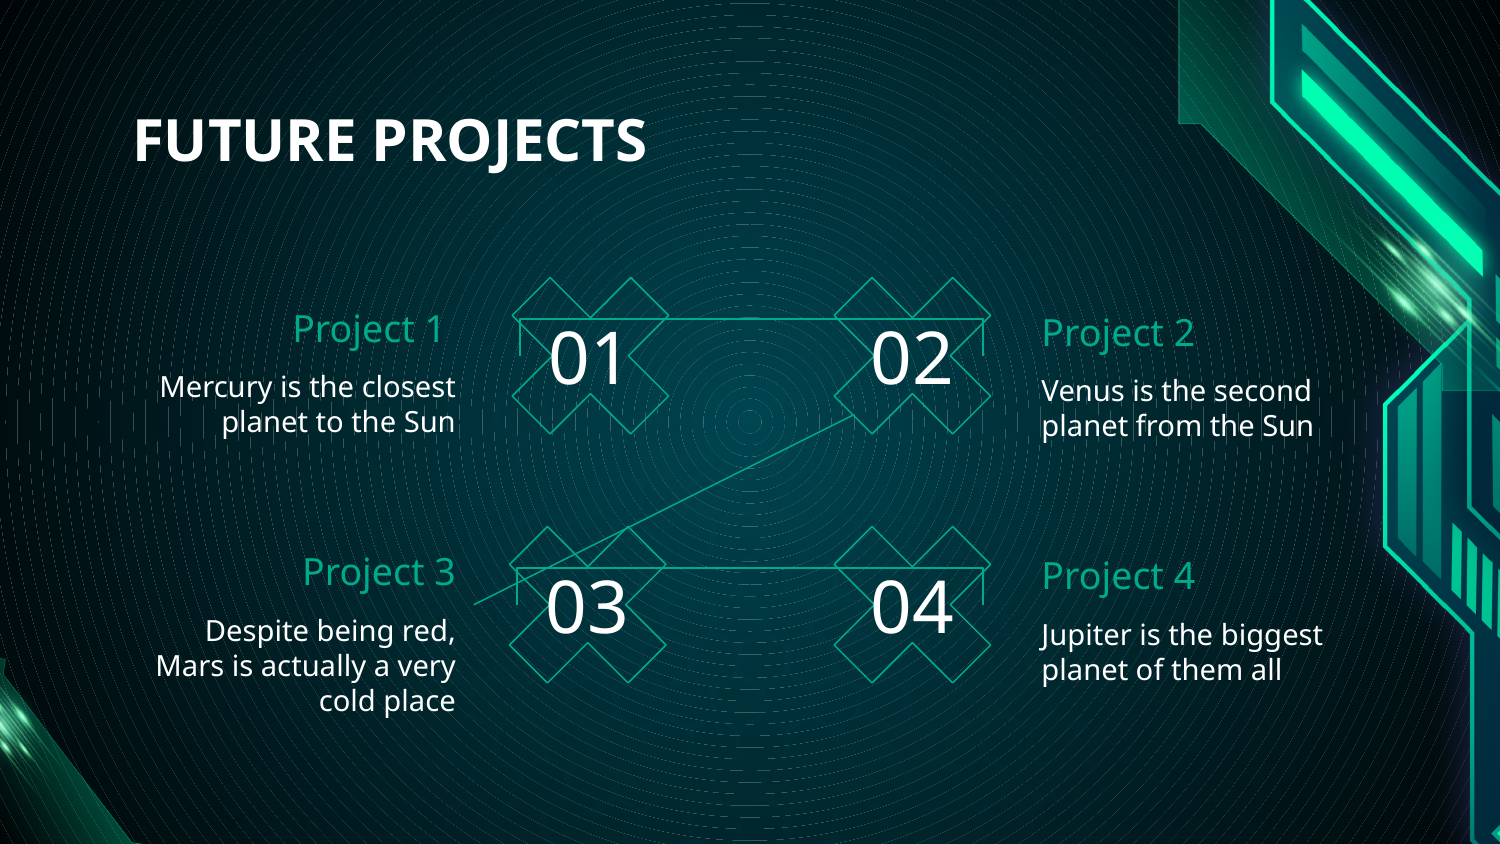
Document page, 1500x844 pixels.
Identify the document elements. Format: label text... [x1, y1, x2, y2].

picture [1493, 827, 1500, 840]
text_box [834, 637, 991, 683]
picture [1467, 540, 1477, 613]
title FUTURE PROJECTS [116, 88, 1176, 183]
text_box 02 [841, 319, 983, 393]
text_box [509, 637, 666, 683]
picture [0, 0, 1500, 844]
text_box Mercury is the closest planet to the Sun [114, 353, 472, 441]
text_box Venus is the second planet from the Sun [1026, 357, 1383, 445]
text_box Project 3 [114, 546, 472, 597]
text_box [834, 277, 991, 323]
picture [1482, 555, 1492, 628]
text_box 04 [841, 568, 983, 642]
text_box [553, 528, 666, 567]
text_box [512, 277, 669, 323]
picture [1493, 417, 1500, 511]
picture [1452, 525, 1461, 598]
text_box Project 4 [1026, 551, 1383, 601]
text_box Project 2 [1026, 307, 1176, 357]
text_box [834, 526, 991, 571]
text_box [834, 388, 991, 434]
text_box [509, 526, 575, 571]
text_box Project 1 [114, 303, 472, 353]
text_box 03 [517, 568, 659, 642]
text_box Despite being red, Mars is actually a very cold place [114, 597, 472, 684]
text_box Jupiter is the biggest planet of them all [1026, 601, 1383, 688]
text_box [646, 414, 854, 546]
text_box [512, 388, 669, 434]
text_box 01 [519, 319, 661, 393]
